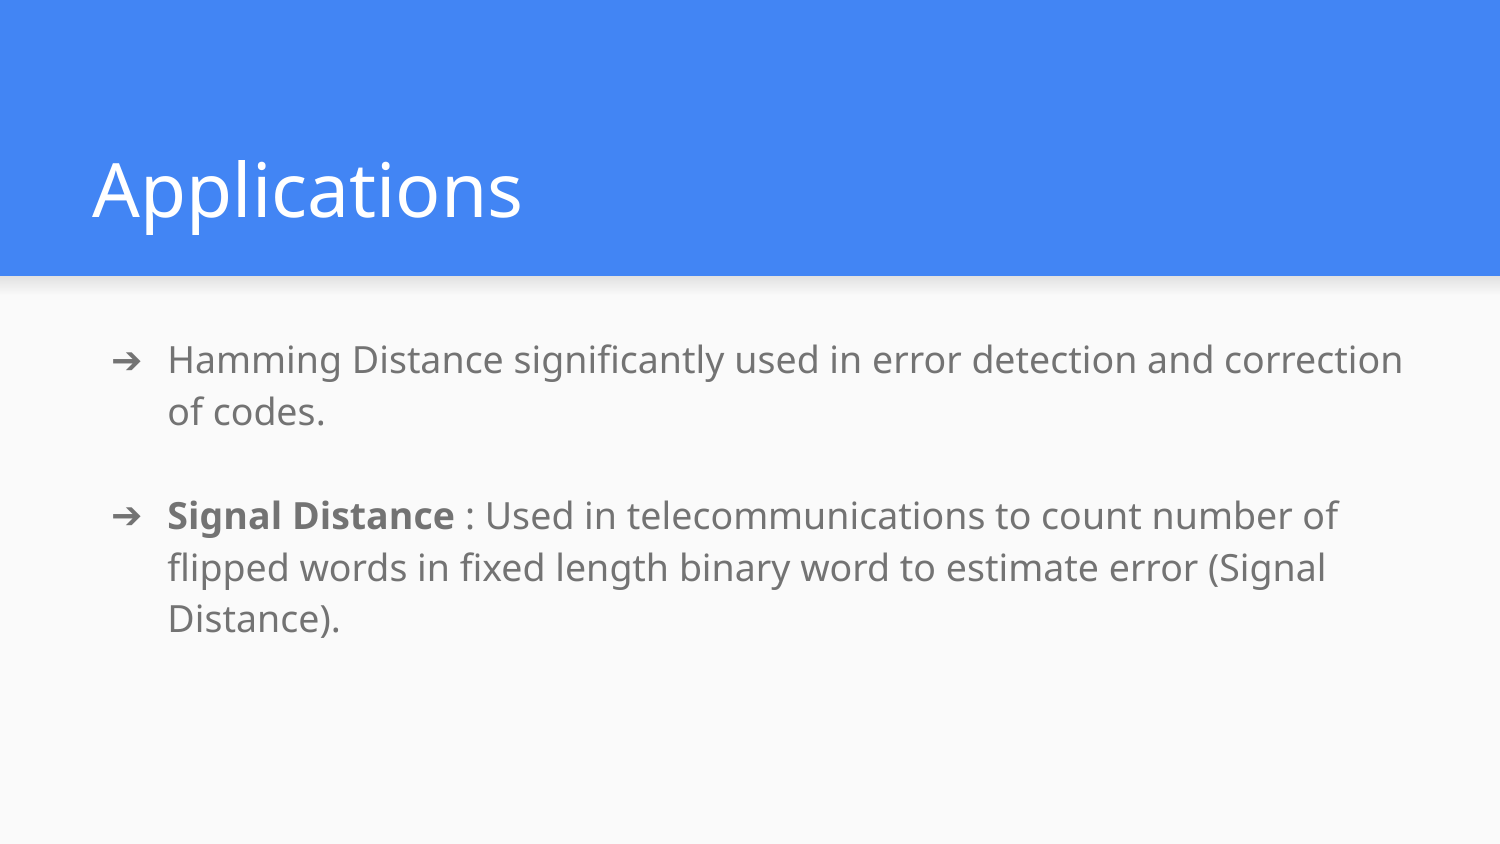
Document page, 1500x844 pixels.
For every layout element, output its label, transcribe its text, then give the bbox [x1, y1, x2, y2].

list Hamming Distance significantly used in error detection and correction of codes. Signal Distance : Used in telecommunications to count number of flipped words in fixed length binary word to estimate error (Signal Distance). [77, 314, 1427, 760]
title Applications [77, 121, 1427, 248]
